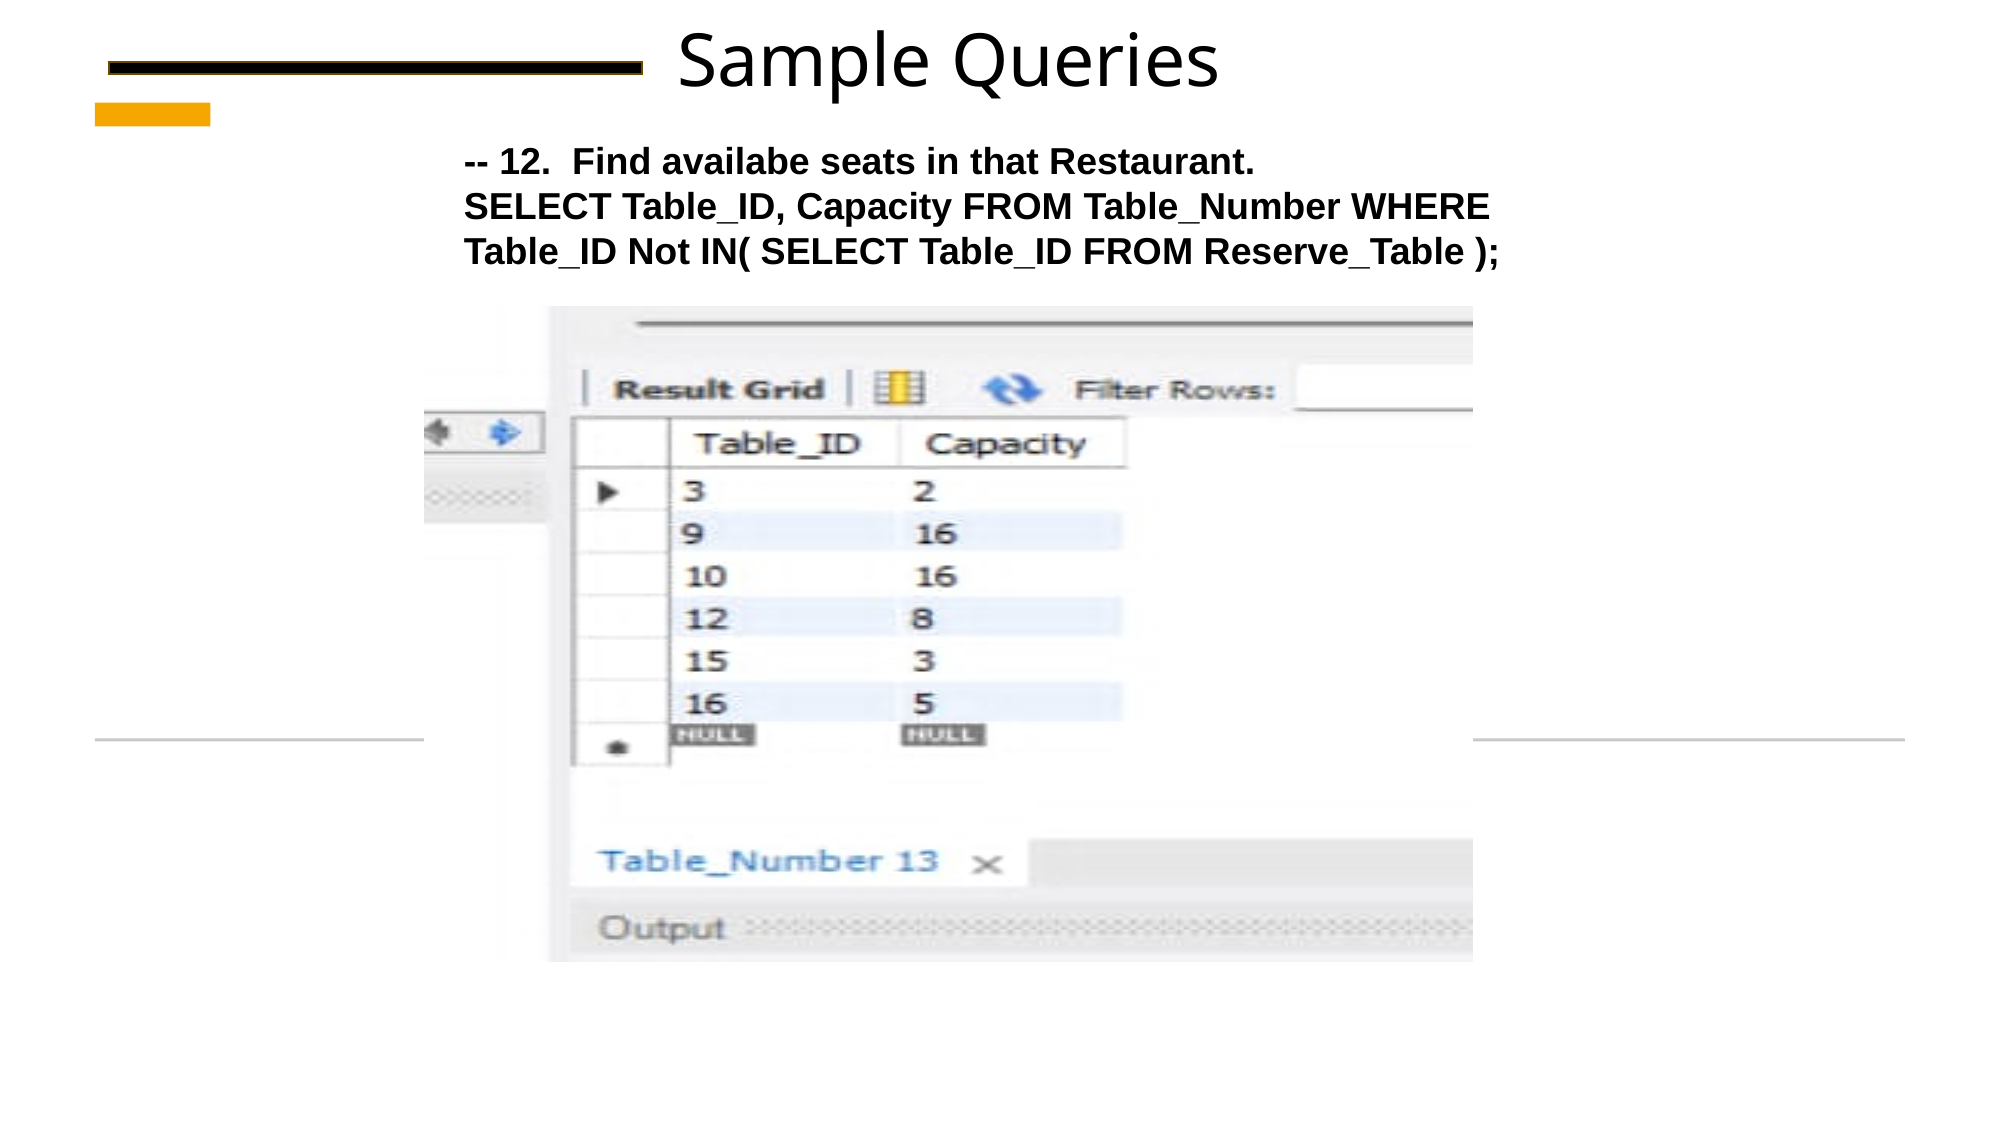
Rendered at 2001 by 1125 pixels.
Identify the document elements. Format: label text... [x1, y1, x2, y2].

picture [424, 306, 1473, 962]
text_box [108, 61, 643, 75]
title Sample Queries [581, 15, 1317, 110]
text_box -- 12. Find availabe seats in that Restaurant. SELECT Table_ID, Capacity FROM Table_Number WHERE Table_ID Not IN( SELECT Table_ID FROM Reserve_Table ); [448, 130, 1552, 280]
